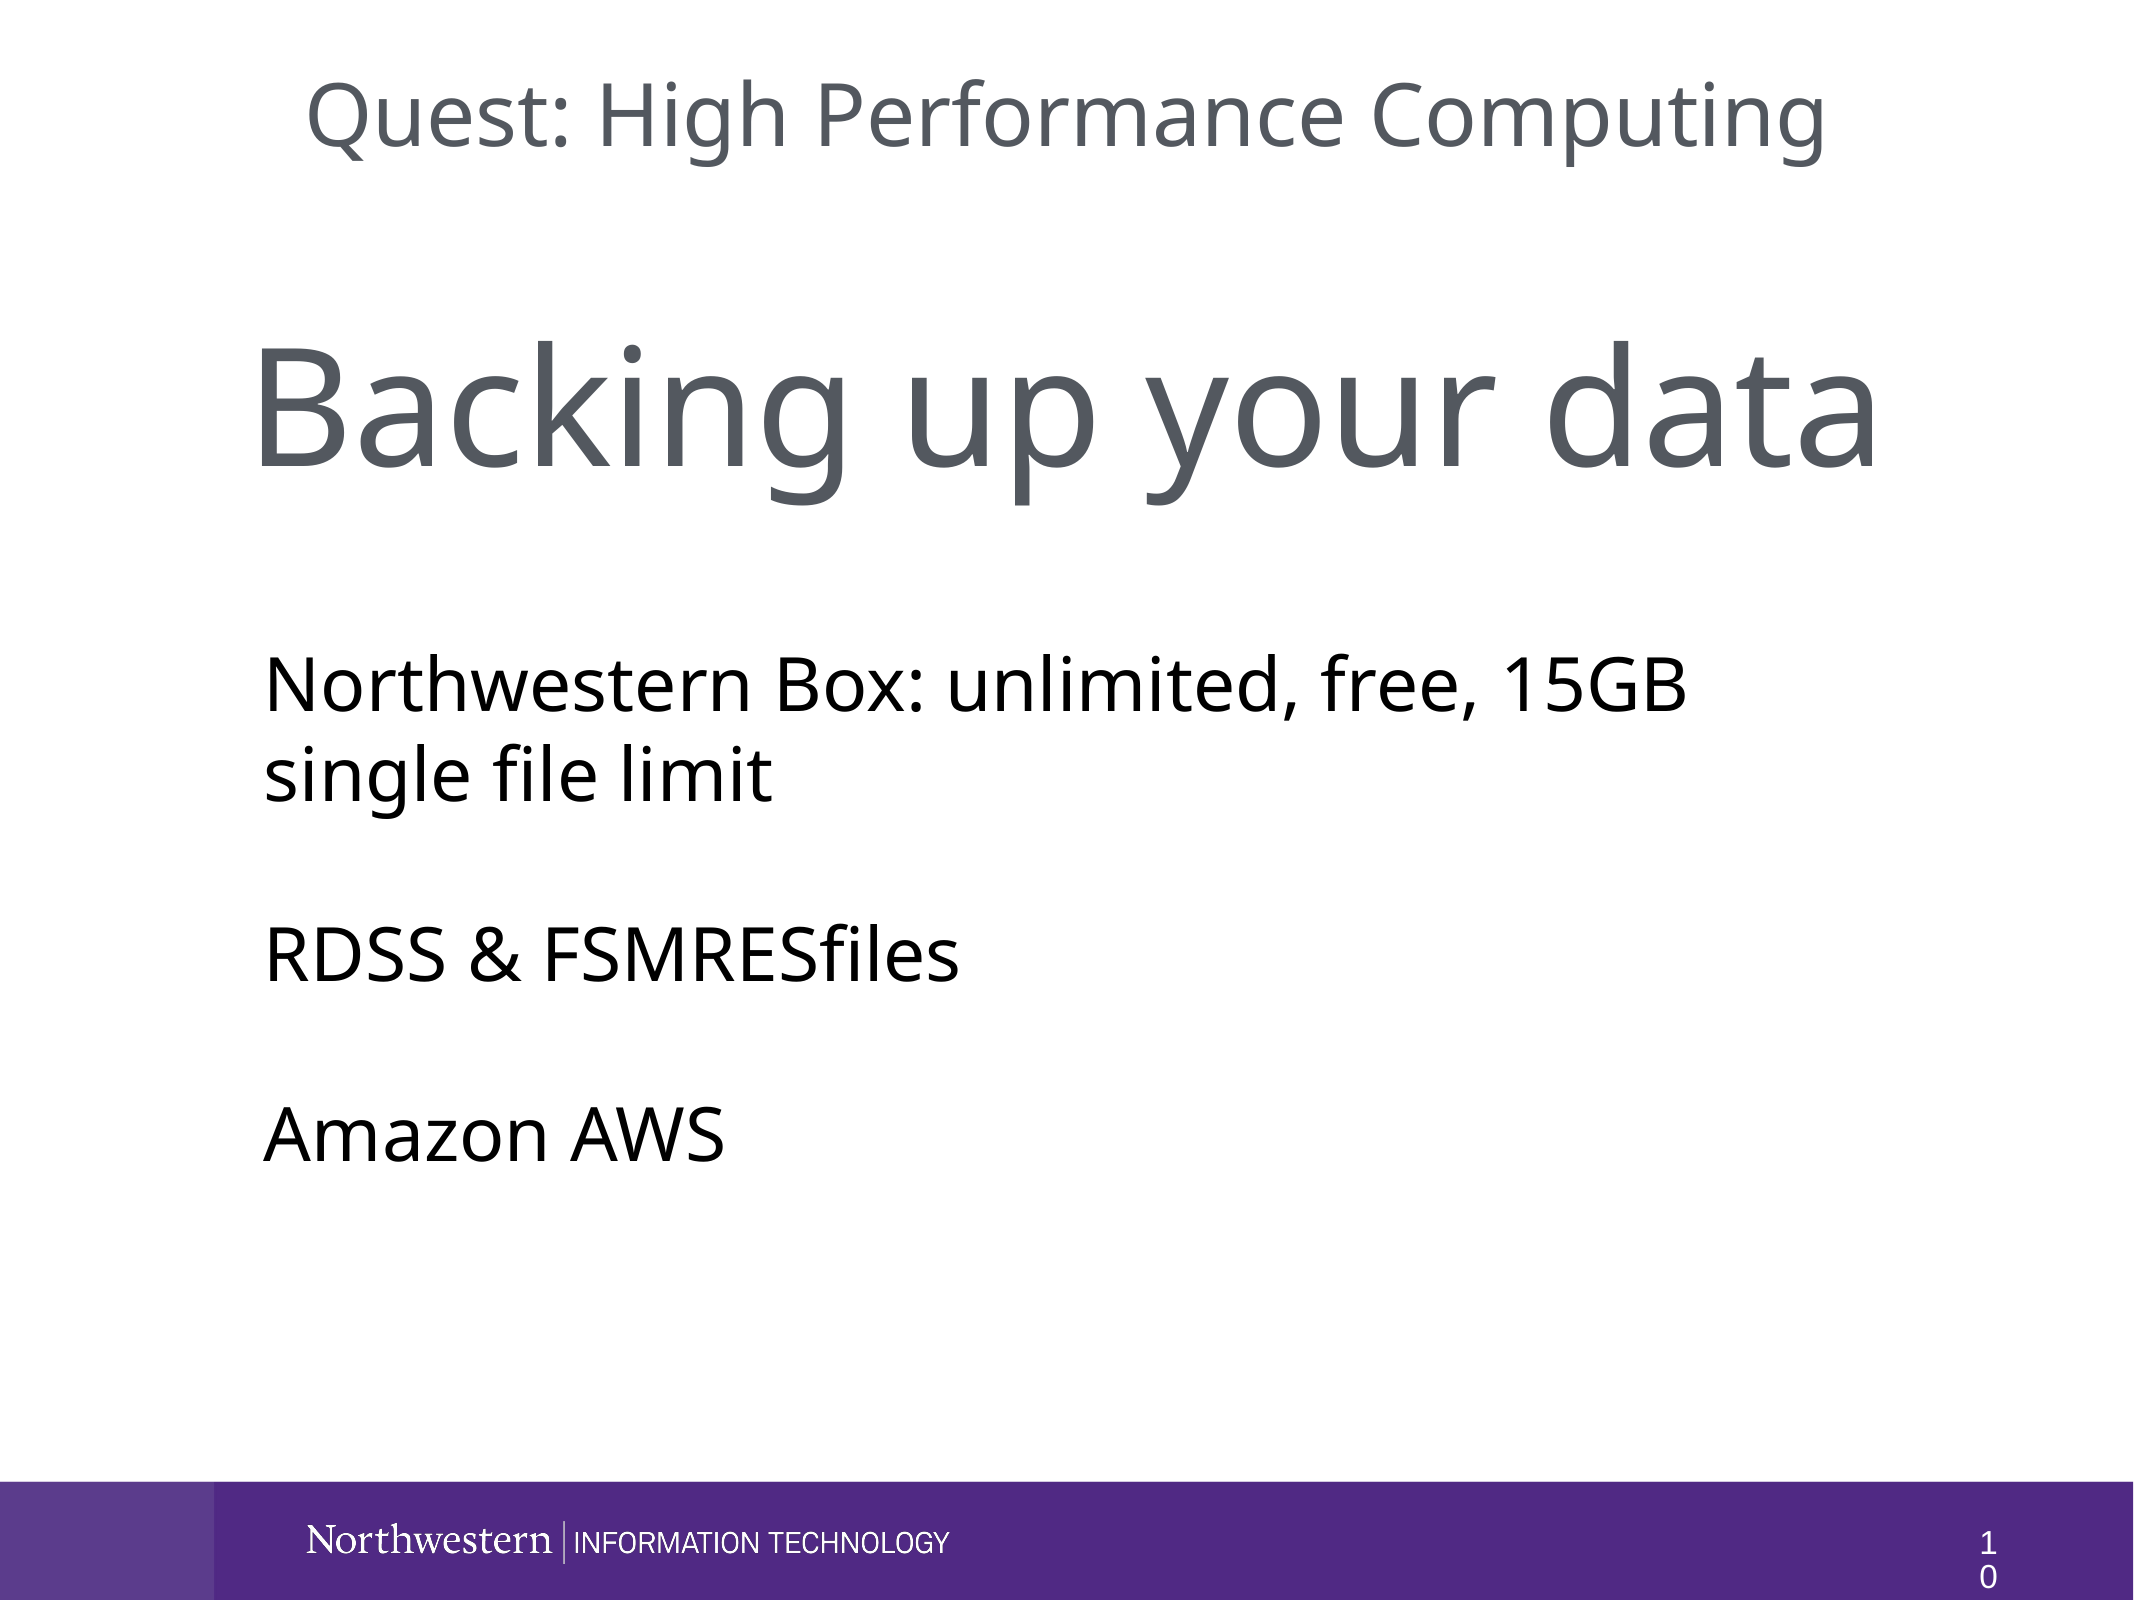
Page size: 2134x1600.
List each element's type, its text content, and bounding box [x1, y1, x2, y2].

text_box Northwestern Box: unlimited, free, 15GB single file limit RDSS & FSMRESfiles Amazon AWS [255, 628, 1878, 1185]
text_box Quest: High Performance Computing [295, 50, 1838, 173]
text_box Backing up your data [237, 293, 1896, 508]
slide_number 10 [1968, 1514, 2028, 1573]
picture [0, 0, 2134, 1600]
